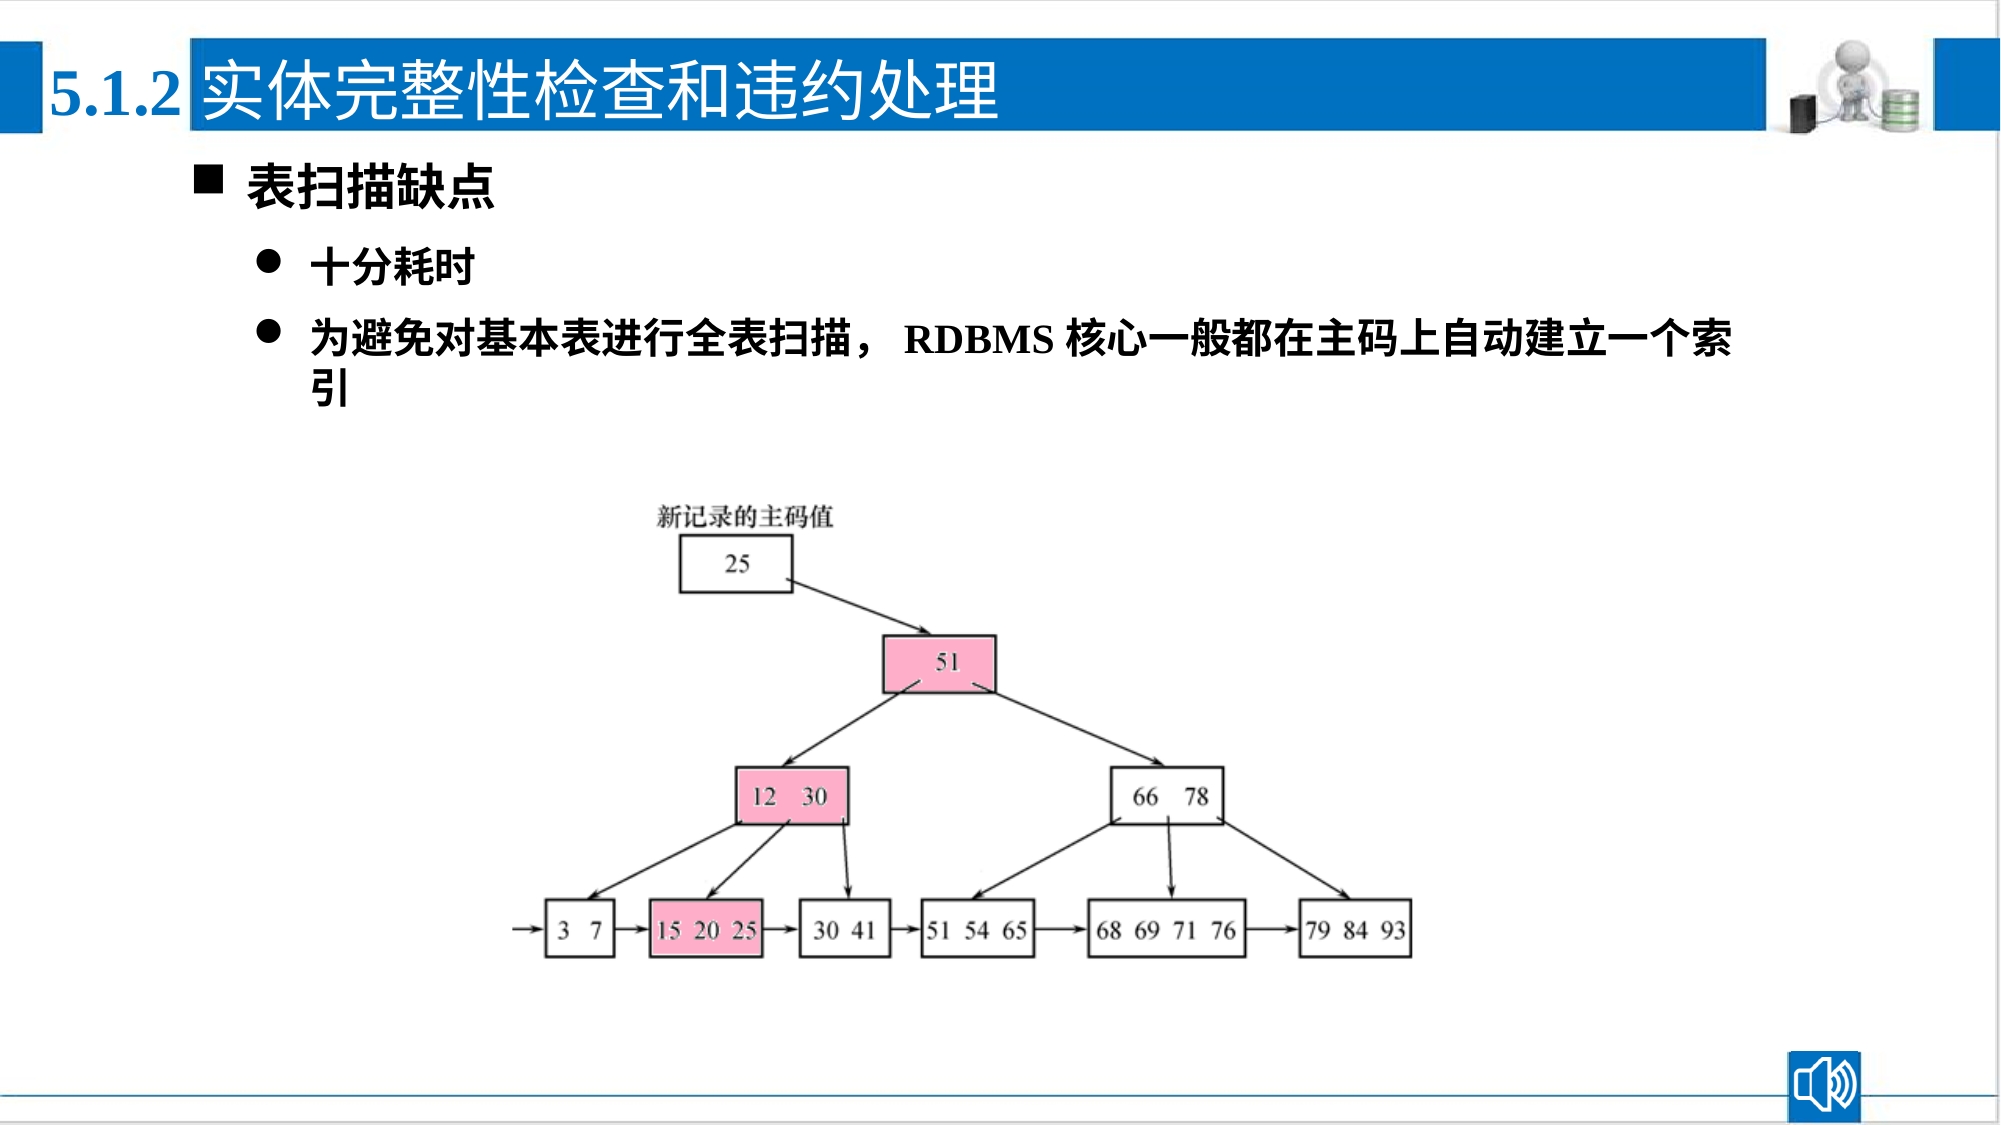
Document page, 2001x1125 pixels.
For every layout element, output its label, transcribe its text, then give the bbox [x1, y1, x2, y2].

picture [0, 0, 2001, 1125]
text_box 十分耗时 为避免对基本表进行全表扫描，RDBMS核心一般都在主码上自动建立一个索引 [238, 233, 1751, 420]
text_box 5.1.2 [34, 41, 184, 136]
text_box 表扫描缺点 [175, 148, 1751, 224]
text_box 实体完整性检查和违约处理 [184, 41, 1201, 136]
